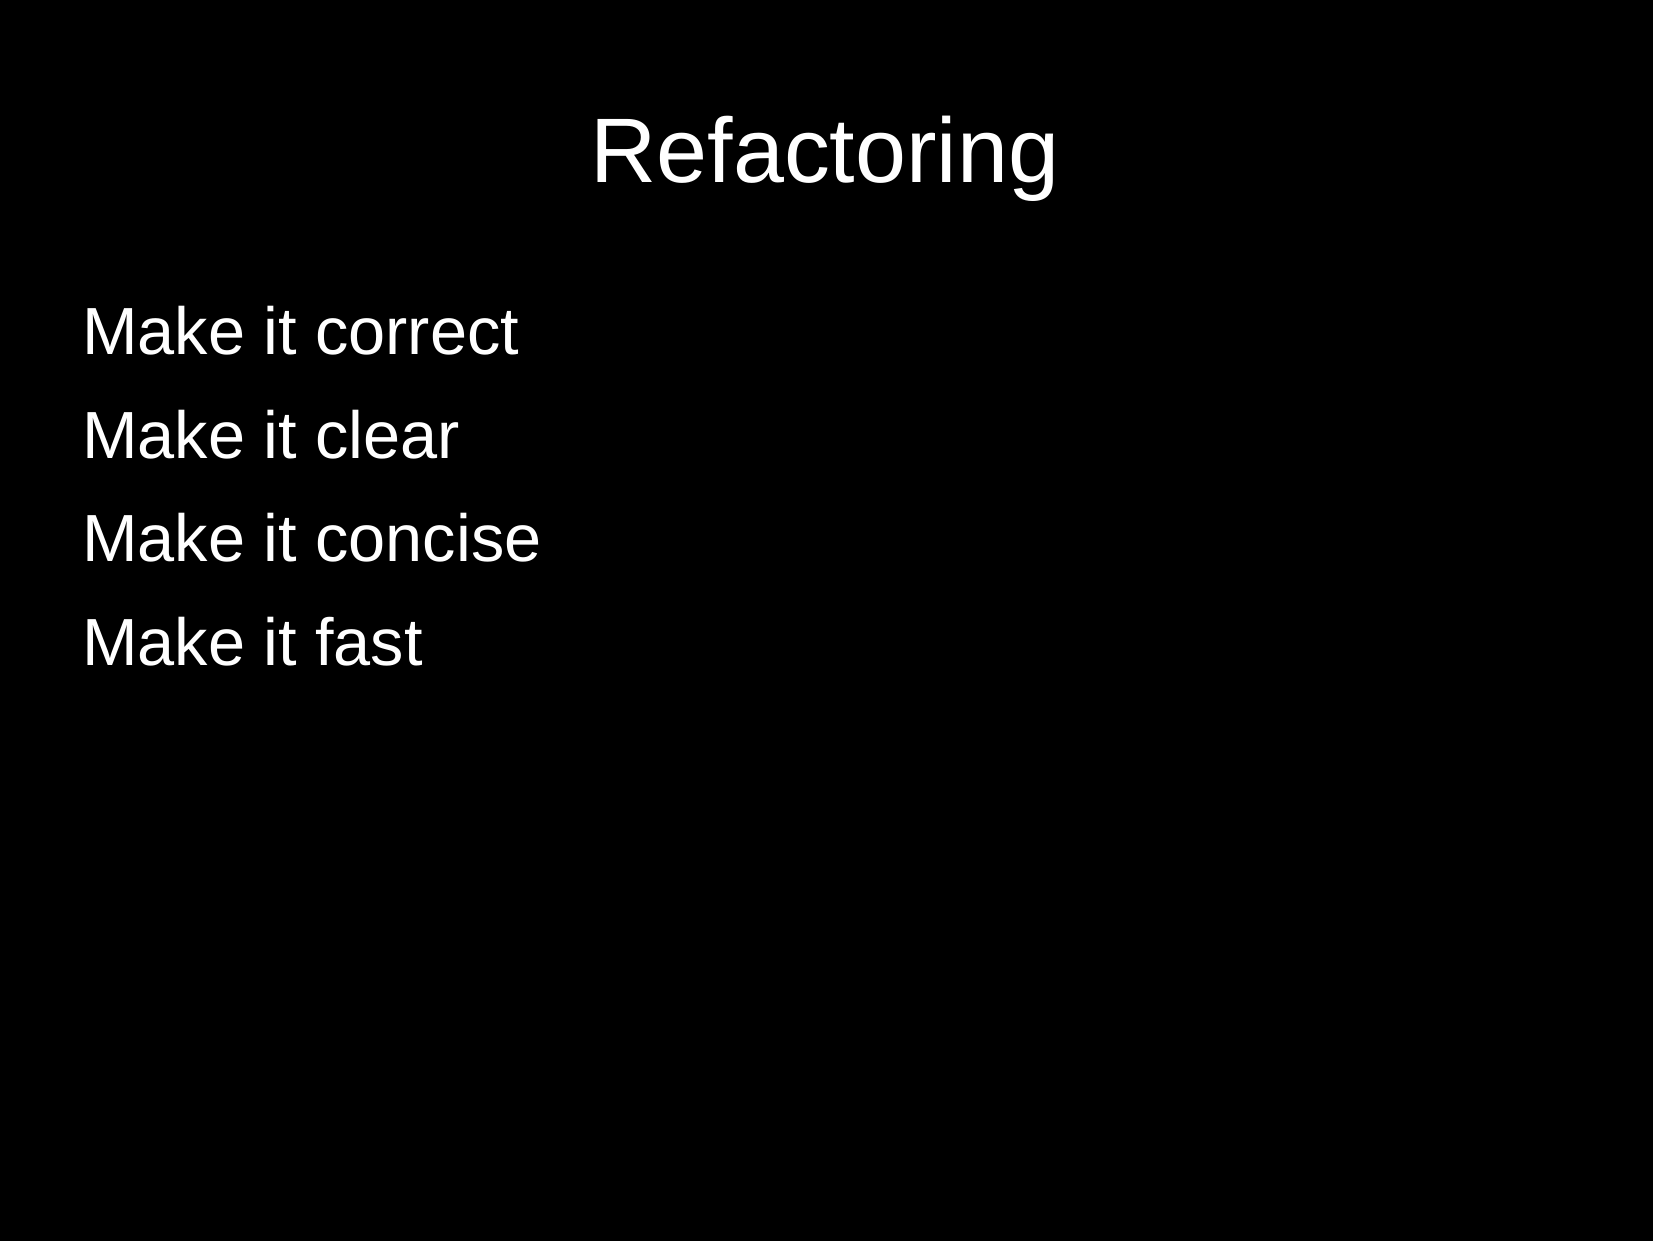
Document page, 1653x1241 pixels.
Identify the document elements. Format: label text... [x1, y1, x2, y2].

list Make it correct Make it clear Make it concise Make it fast [82, 290, 1568, 1107]
title Refactoring [82, 49, 1568, 254]
